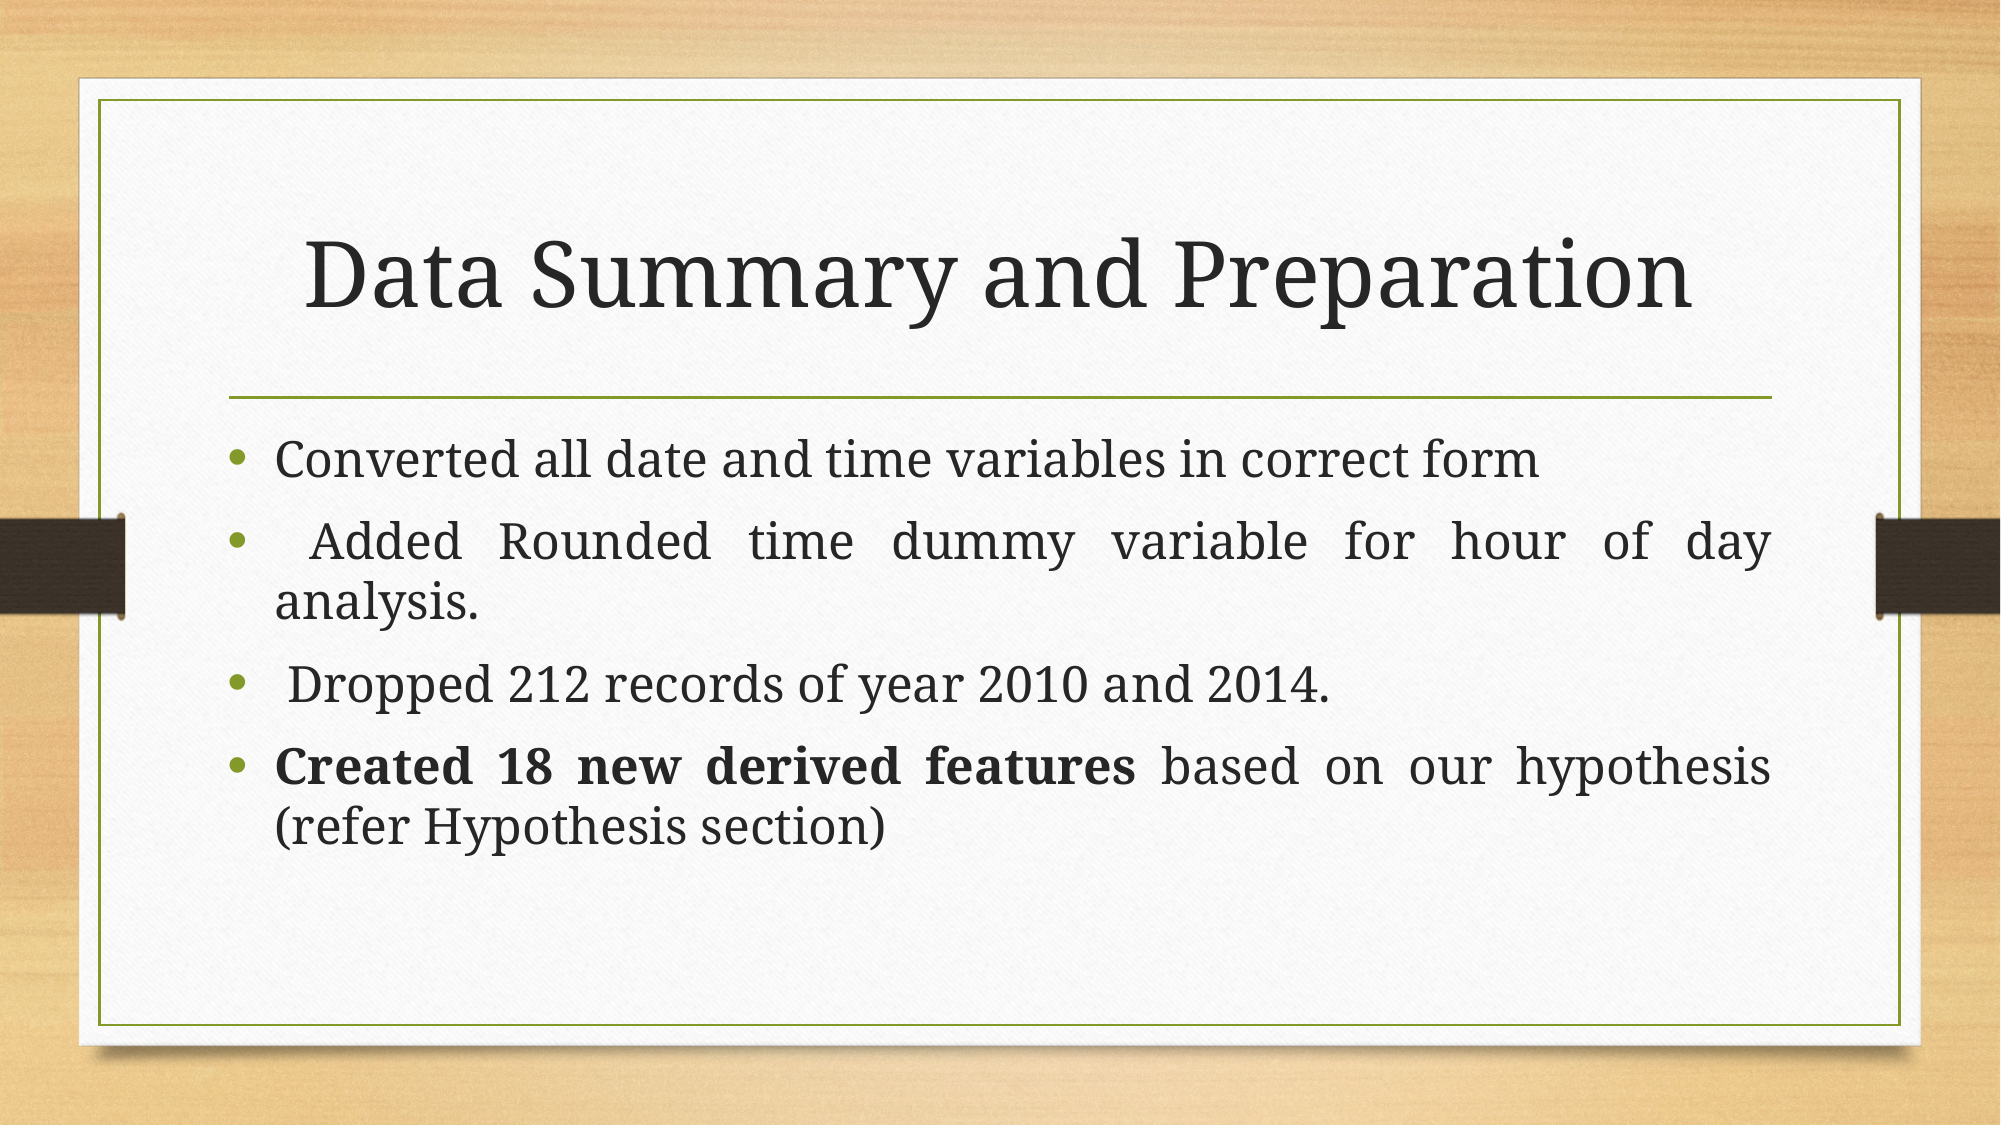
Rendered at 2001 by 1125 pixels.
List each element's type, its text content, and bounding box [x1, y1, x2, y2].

picture [0, 0, 2001, 1125]
title Data Summary and Preparation [212, 163, 1788, 378]
list Converted all date and time variables in correct form Added Rounded time dummy variable for hour of day analysis. Dropped 212 records of year 2010 and 2014. Created 18 new derived features based on our hypothesis (refer Hypothesis section) [212, 419, 1788, 964]
